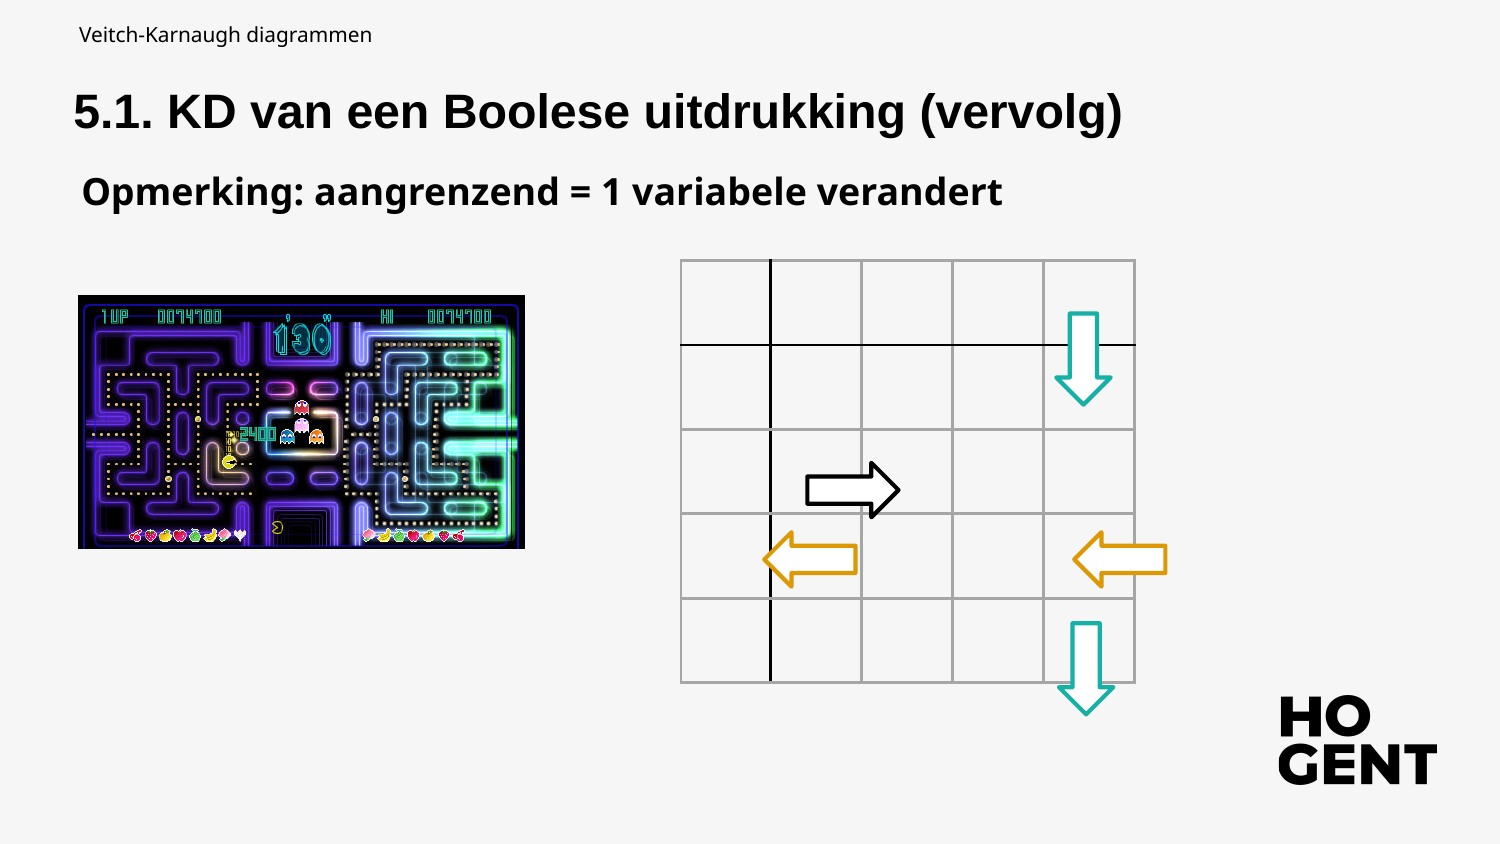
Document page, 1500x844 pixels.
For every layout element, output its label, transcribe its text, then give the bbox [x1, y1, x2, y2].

text_box [1054, 311, 1113, 407]
text_box 5.1. KD van een Boolese uitdrukking (vervolg) [58, 73, 1334, 186]
text_box [805, 460, 901, 520]
picture [78, 295, 525, 549]
text_box [762, 530, 858, 589]
text_box [1056, 621, 1116, 717]
text_box Opmerking: aangrenzend = 1 variabele verandert [66, 160, 1463, 819]
text_box [1072, 530, 1168, 589]
list Veitch-Karnaugh diagrammen [64, 13, 740, 67]
